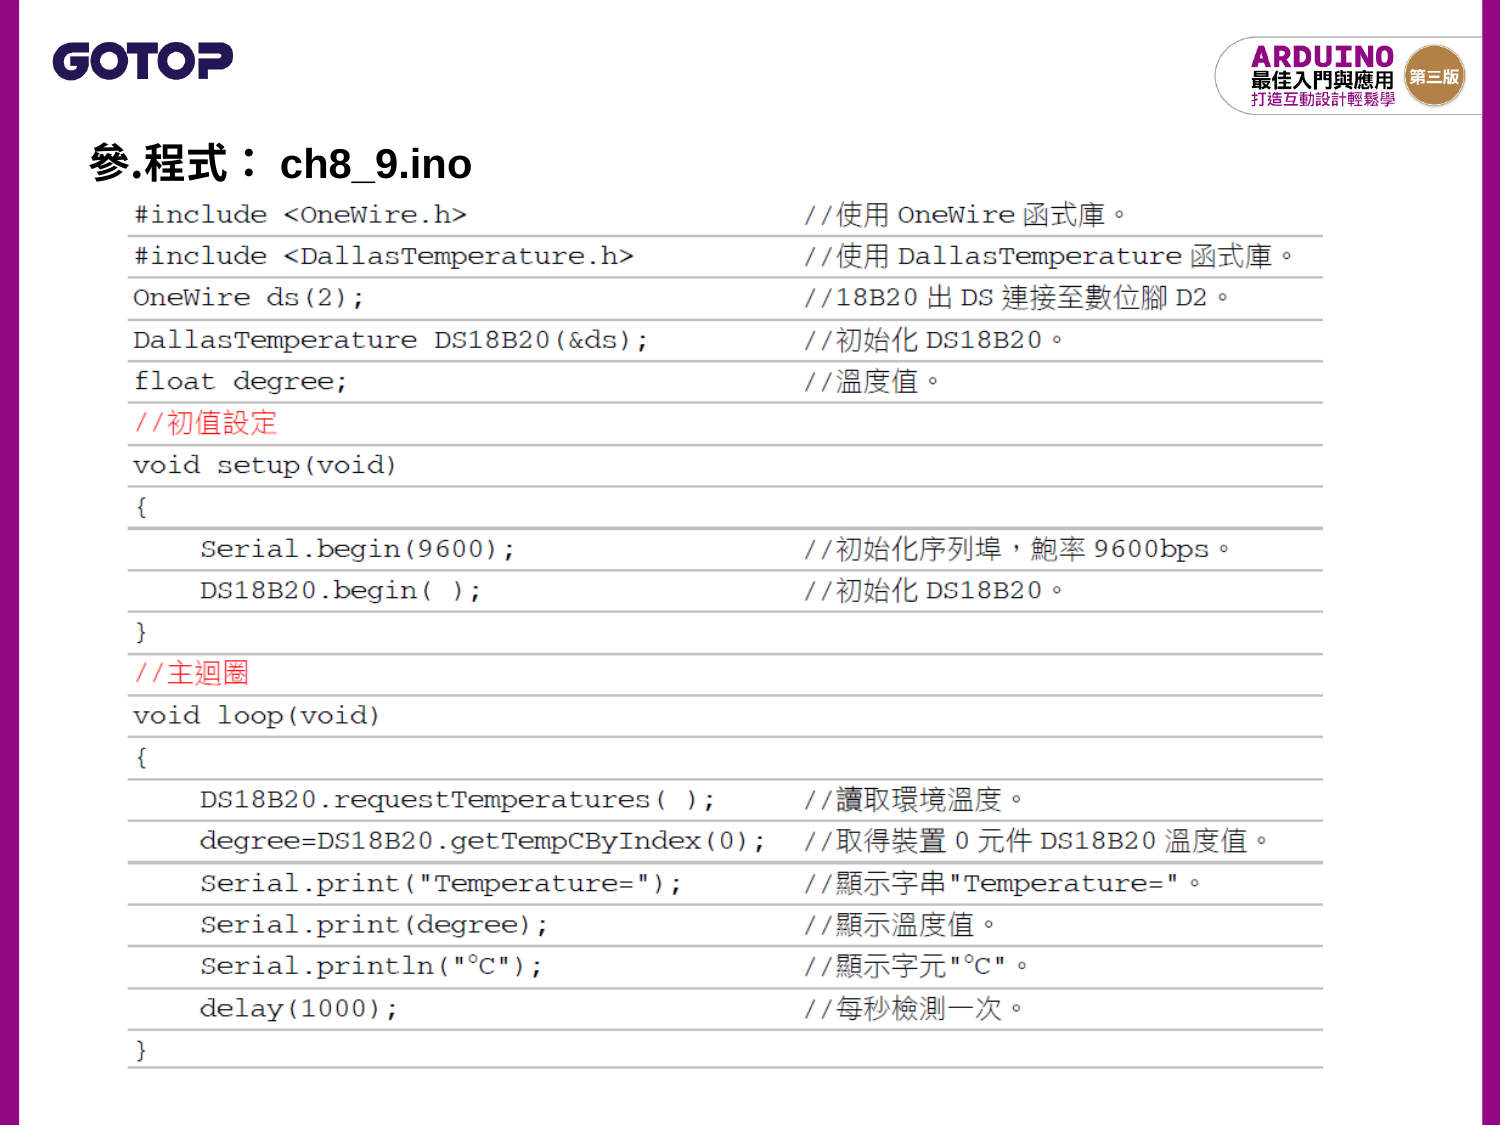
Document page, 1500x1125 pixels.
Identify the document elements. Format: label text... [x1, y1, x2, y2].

list 程式：ch8_9.ino [70, 121, 1430, 1067]
picture [0, 0, 1500, 1125]
